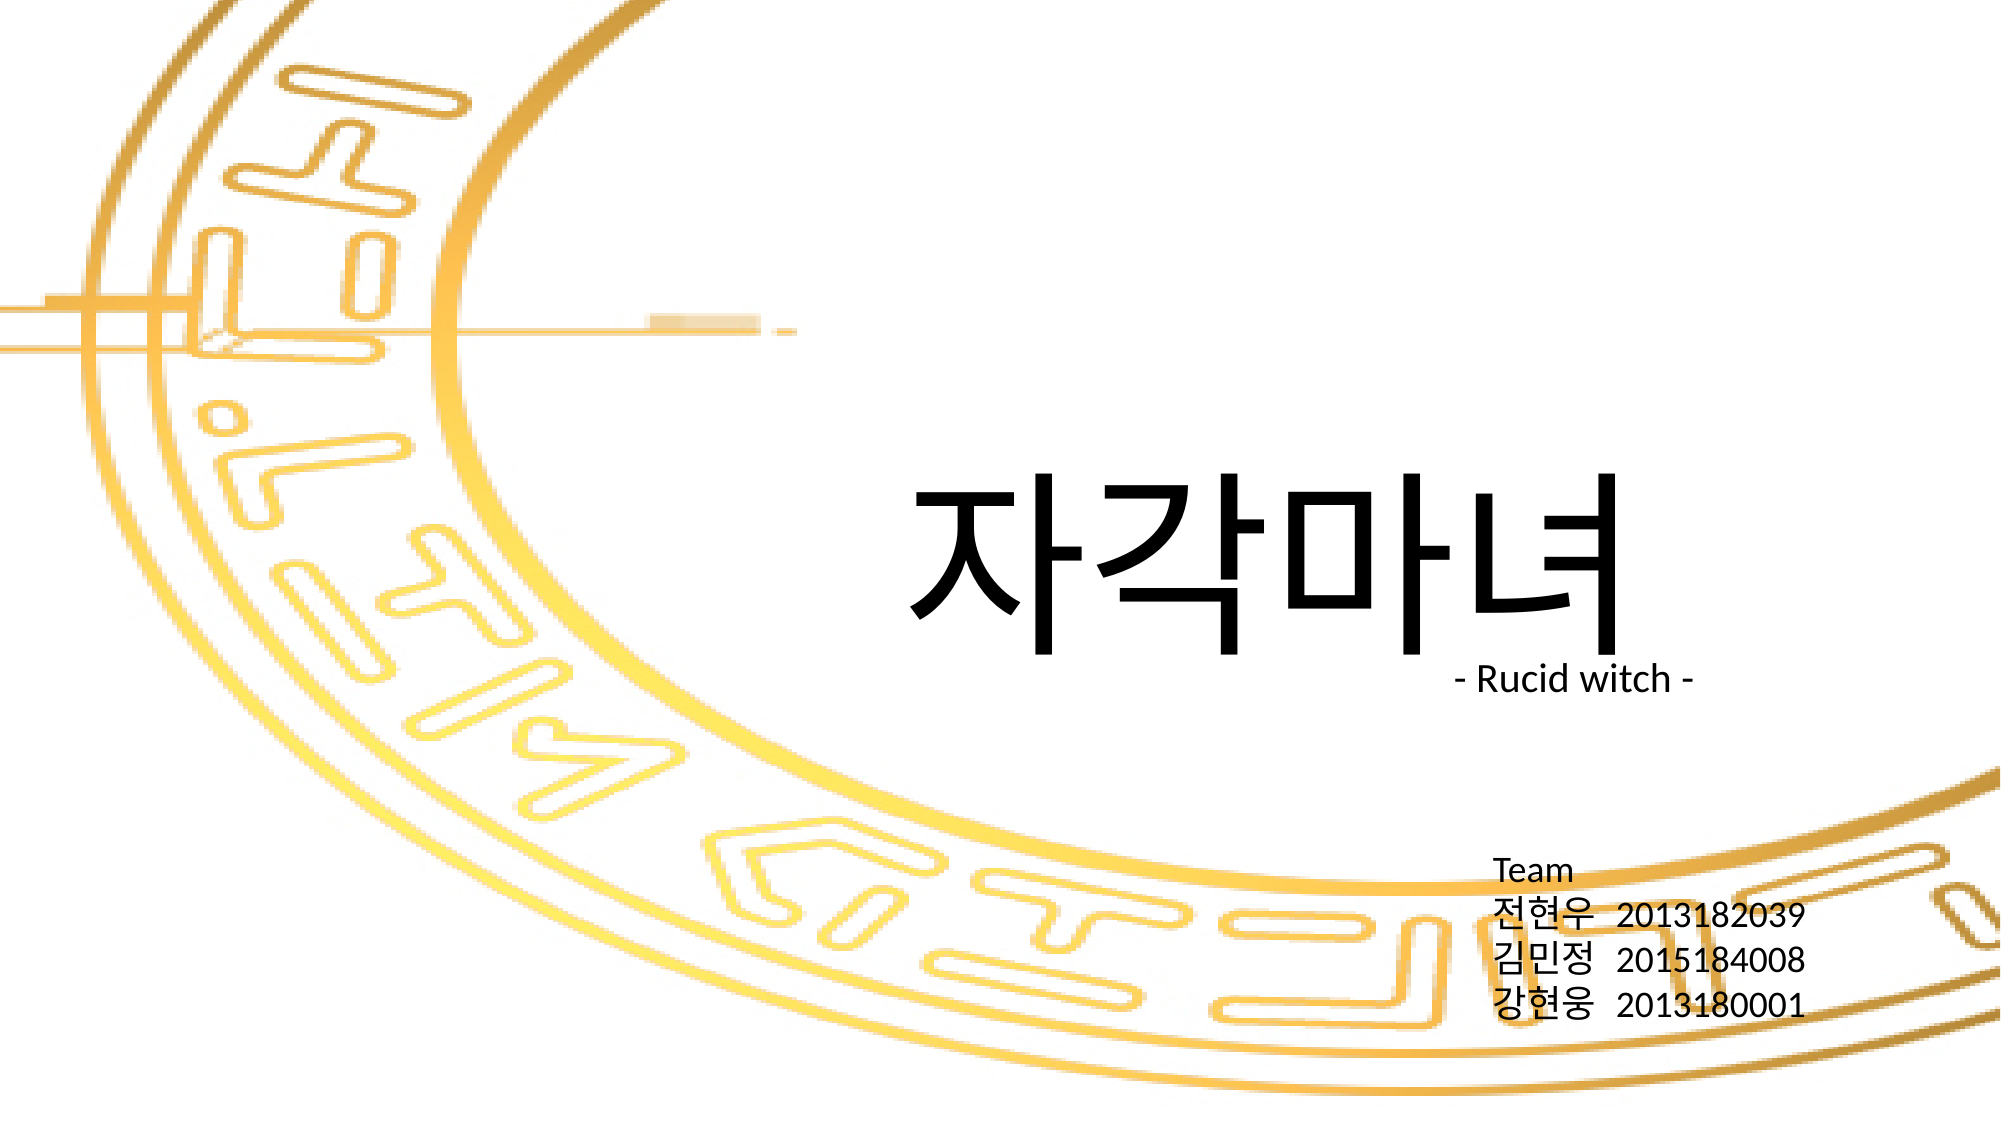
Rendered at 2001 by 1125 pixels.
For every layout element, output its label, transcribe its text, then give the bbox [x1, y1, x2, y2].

picture [0, 0, 2001, 1125]
text_box - Rucid witch - [1439, 642, 1710, 708]
text_box Team 전현우 2013182039 김민정 2015184008 강현웅 2013180001 [1478, 837, 1830, 1033]
title 자각마녀 [522, 298, 2000, 691]
